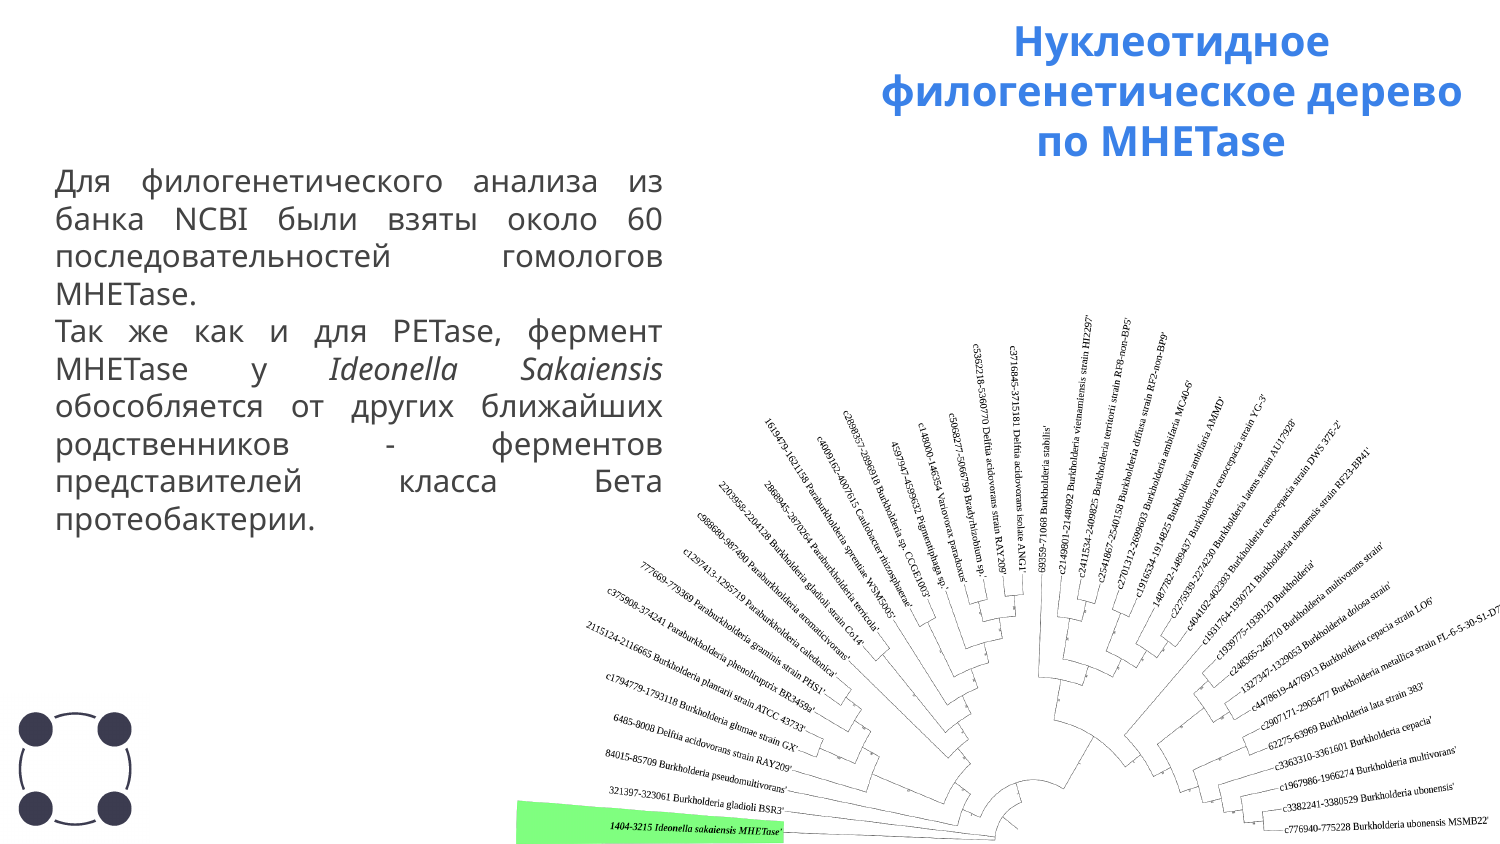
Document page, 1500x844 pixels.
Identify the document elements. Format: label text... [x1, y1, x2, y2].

picture [0, 693, 151, 844]
text_box Нуклеотидное филогенетическое дерево по MHETase [843, 0, 1500, 182]
text_box Для филогенетического анализа из банка NCBI были взяты около 60 последовательностей гомологов MHETase. Так же как и для PETase, фермент MHETase у Ideonella Sakaiensis обособляется от других ближайших родственников - ферментов представителей класса Бета протеобактерии. [39, 146, 679, 544]
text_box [445, 182, 1500, 844]
